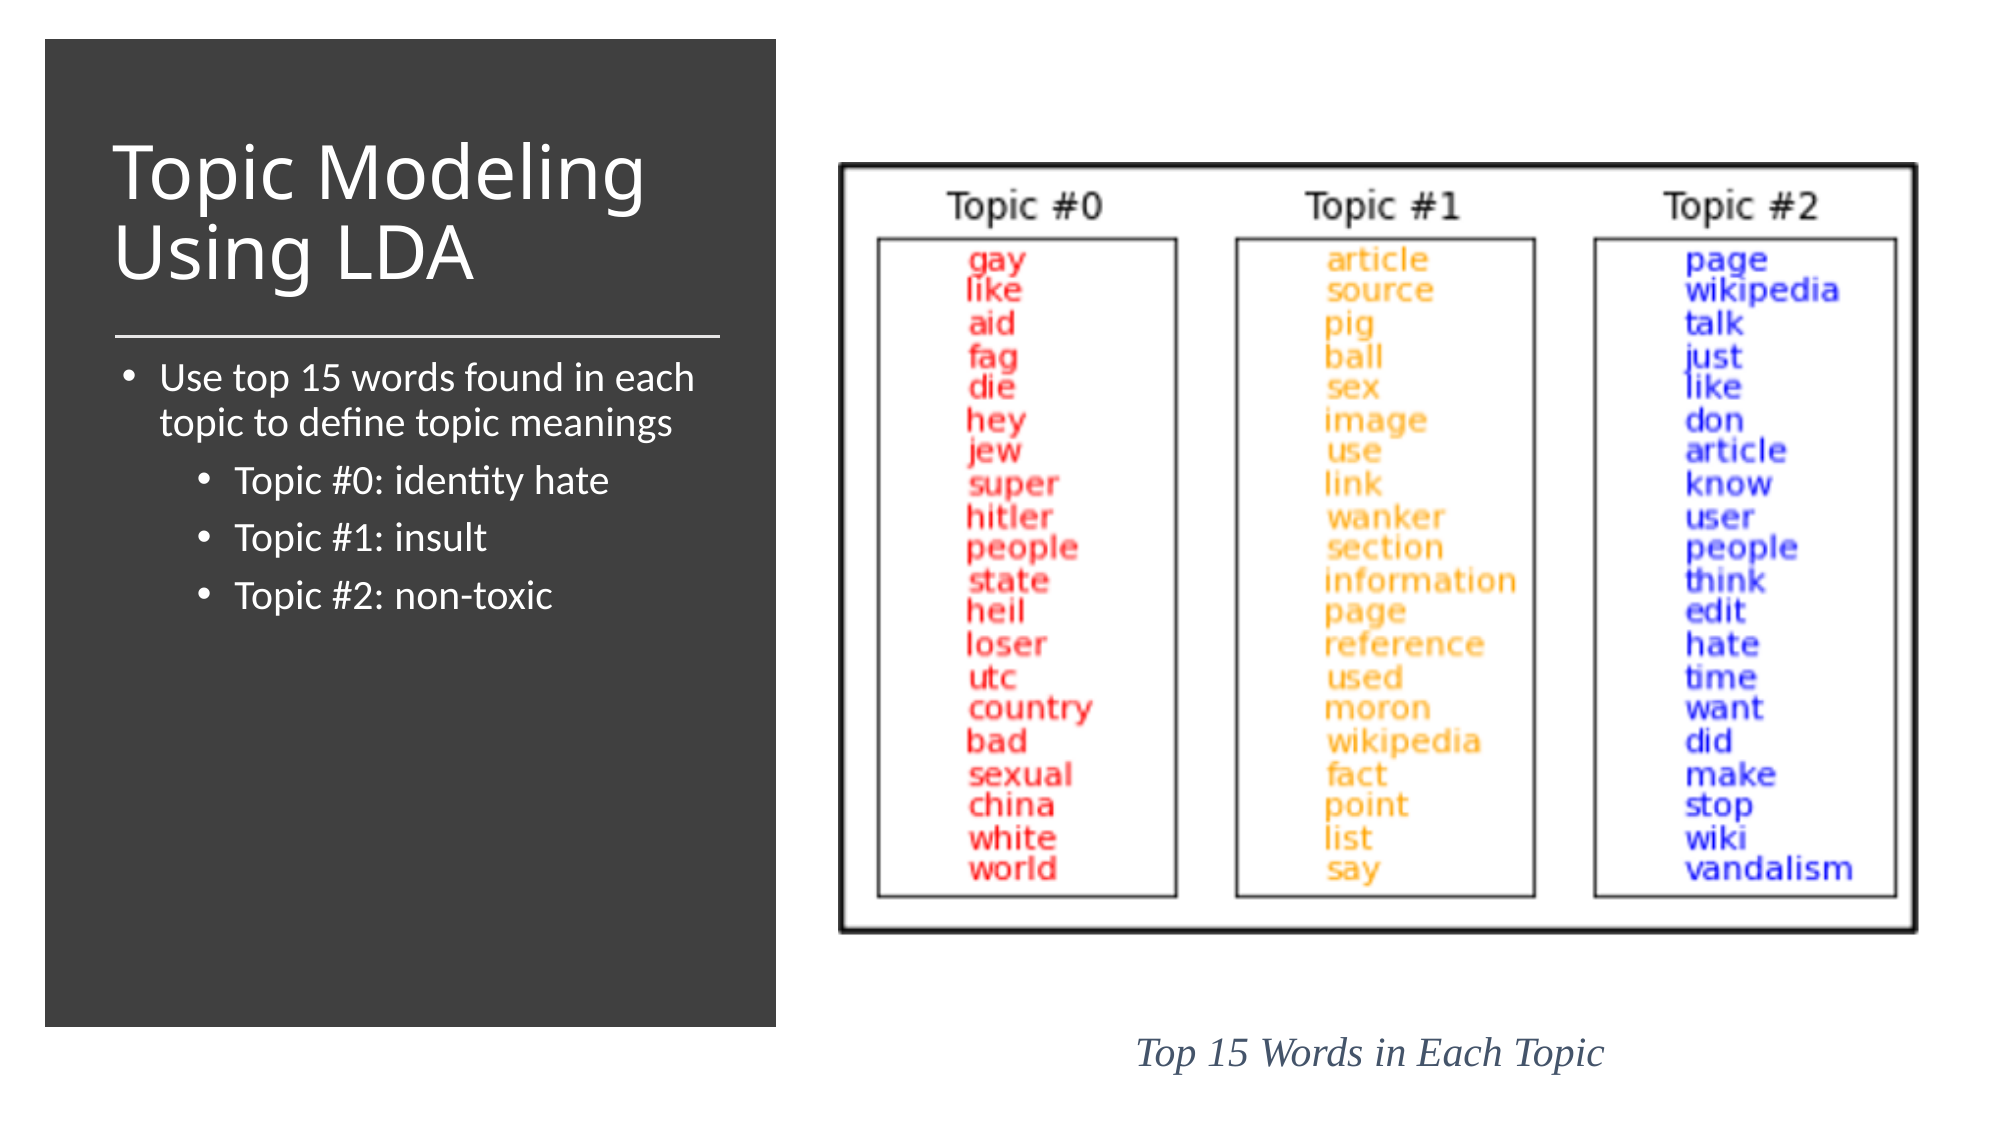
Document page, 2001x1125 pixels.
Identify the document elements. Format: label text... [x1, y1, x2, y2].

picture [838, 162, 1921, 937]
text_box Top 15 Words in Each Topic [1120, 1017, 1639, 1083]
title Topic Modeling Using LDA [97, 105, 725, 326]
text_box [54, 49, 767, 1018]
text_box Use top 15 words found in each topic to define topic meanings Topic #0: identity hate Topic #1: insult Topic #2: non-toxic [97, 348, 725, 967]
